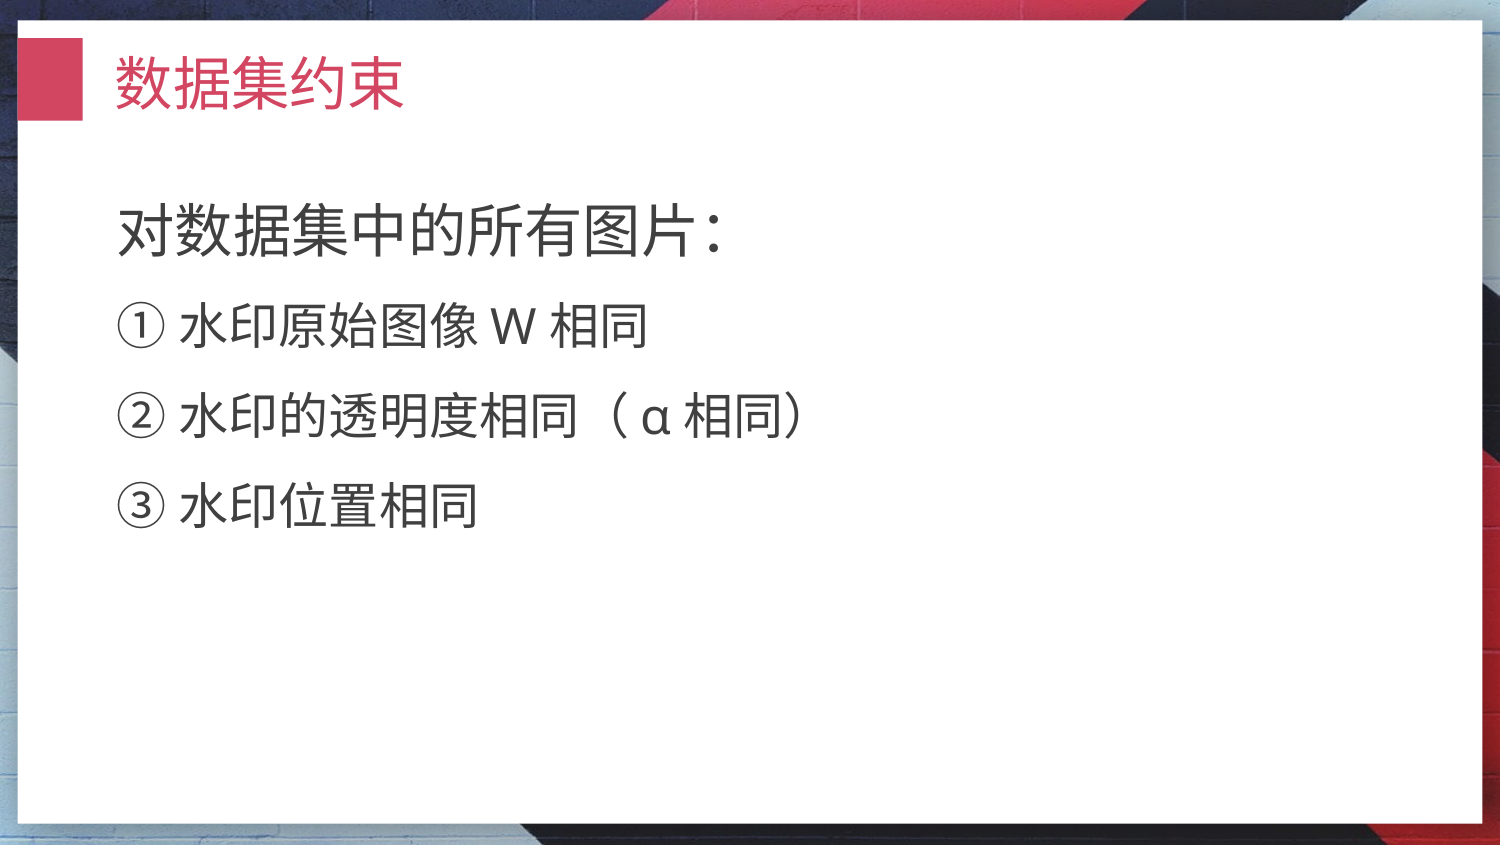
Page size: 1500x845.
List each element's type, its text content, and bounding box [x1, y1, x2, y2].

picture [0, 0, 1500, 845]
text_box 对数据集中的所有图片： ①水印原始图像W相同 ②水印的透明度相同（α相同） ③水印位置相同 [102, 151, 1219, 542]
text_box [92, 24, 445, 140]
text_box 数据集约束 [100, 39, 618, 125]
